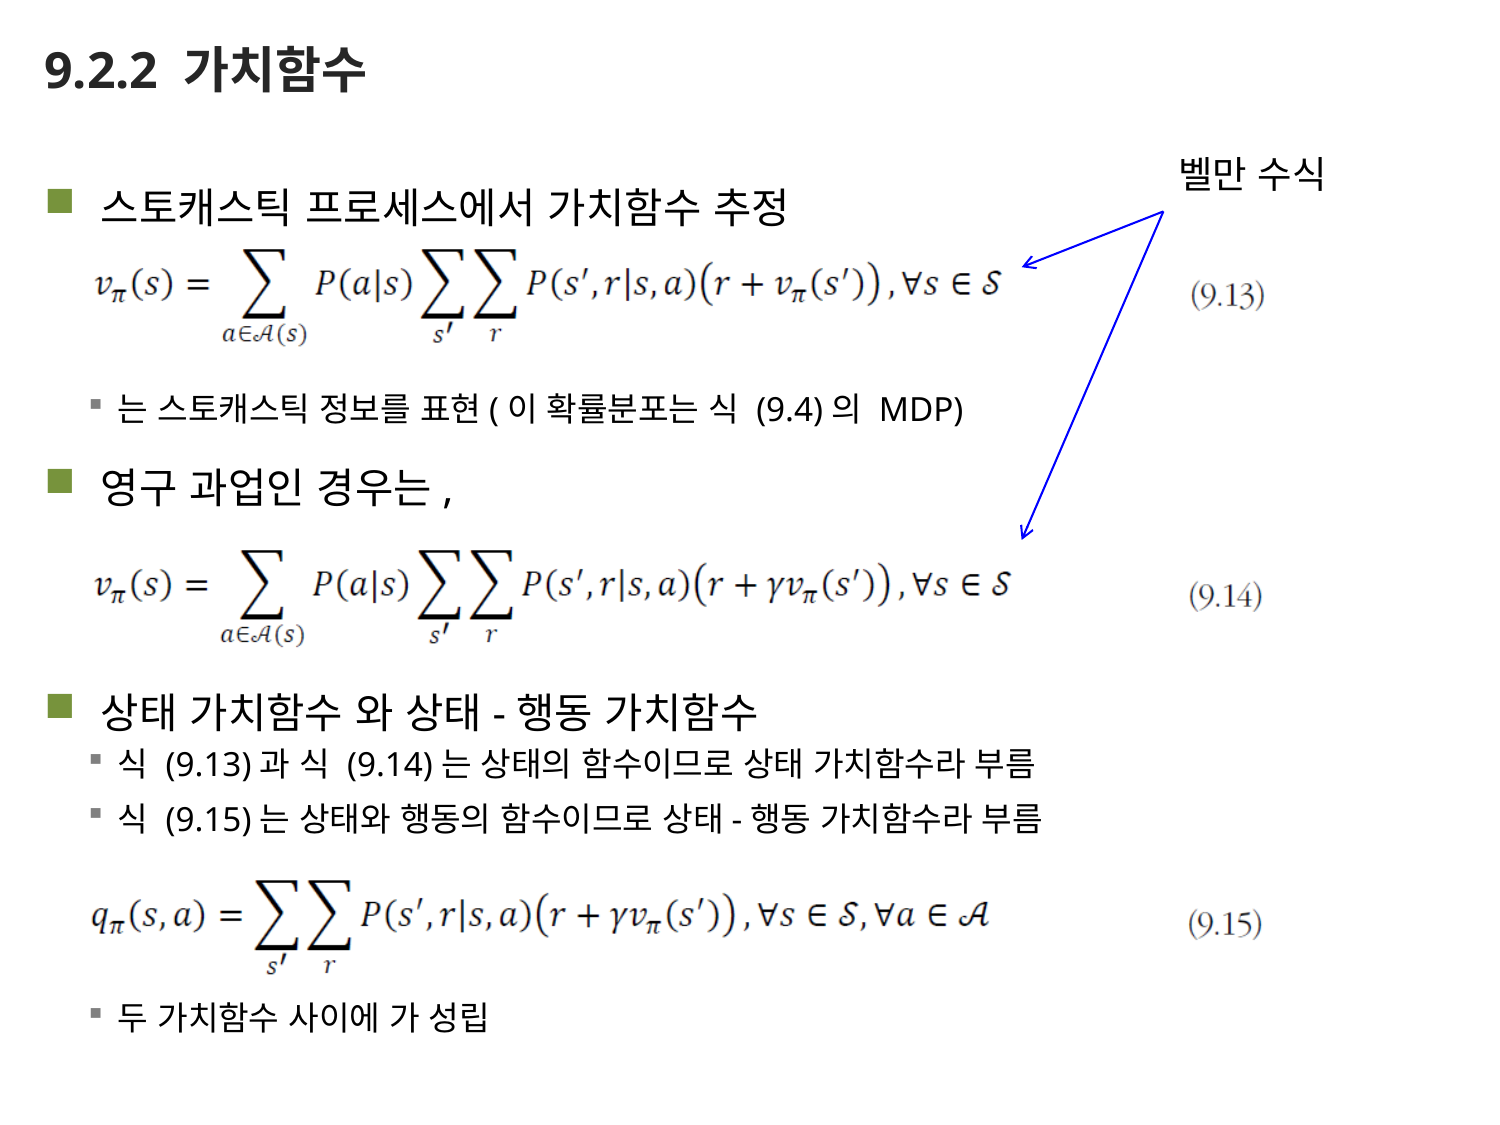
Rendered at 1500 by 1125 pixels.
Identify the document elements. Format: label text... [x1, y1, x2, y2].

text_box 벨만 수식 [1163, 136, 1376, 212]
title 9.2.2 가치함수 [29, 23, 1448, 114]
picture [88, 539, 1270, 656]
picture [88, 869, 1270, 982]
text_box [1021, 211, 1164, 541]
picture [1164, 243, 1270, 349]
picture [88, 243, 1021, 349]
